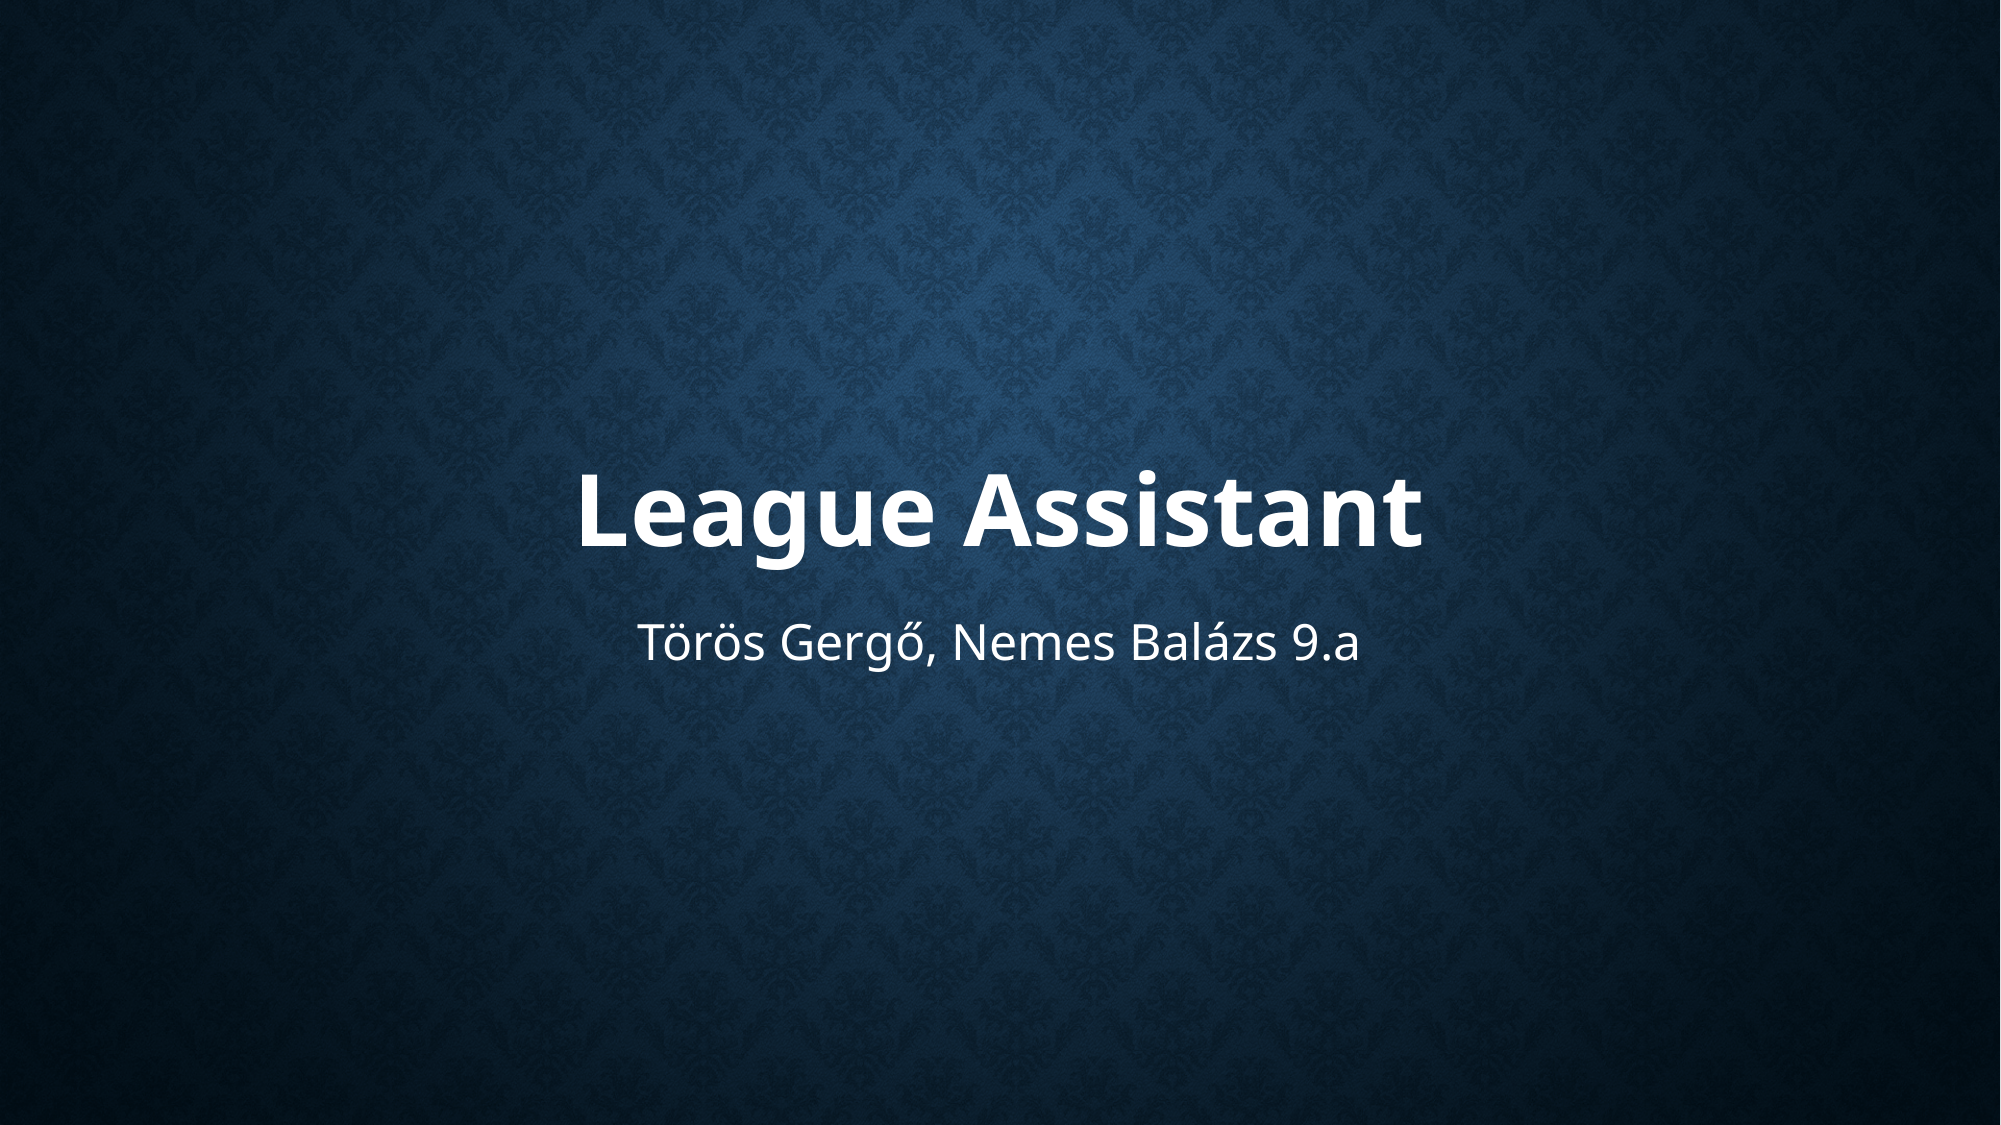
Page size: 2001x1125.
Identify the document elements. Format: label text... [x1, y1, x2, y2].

subtitle Törös Gergő, Nemes Balázs 9.a [261, 590, 1739, 863]
title League Assistant [261, 184, 1739, 576]
